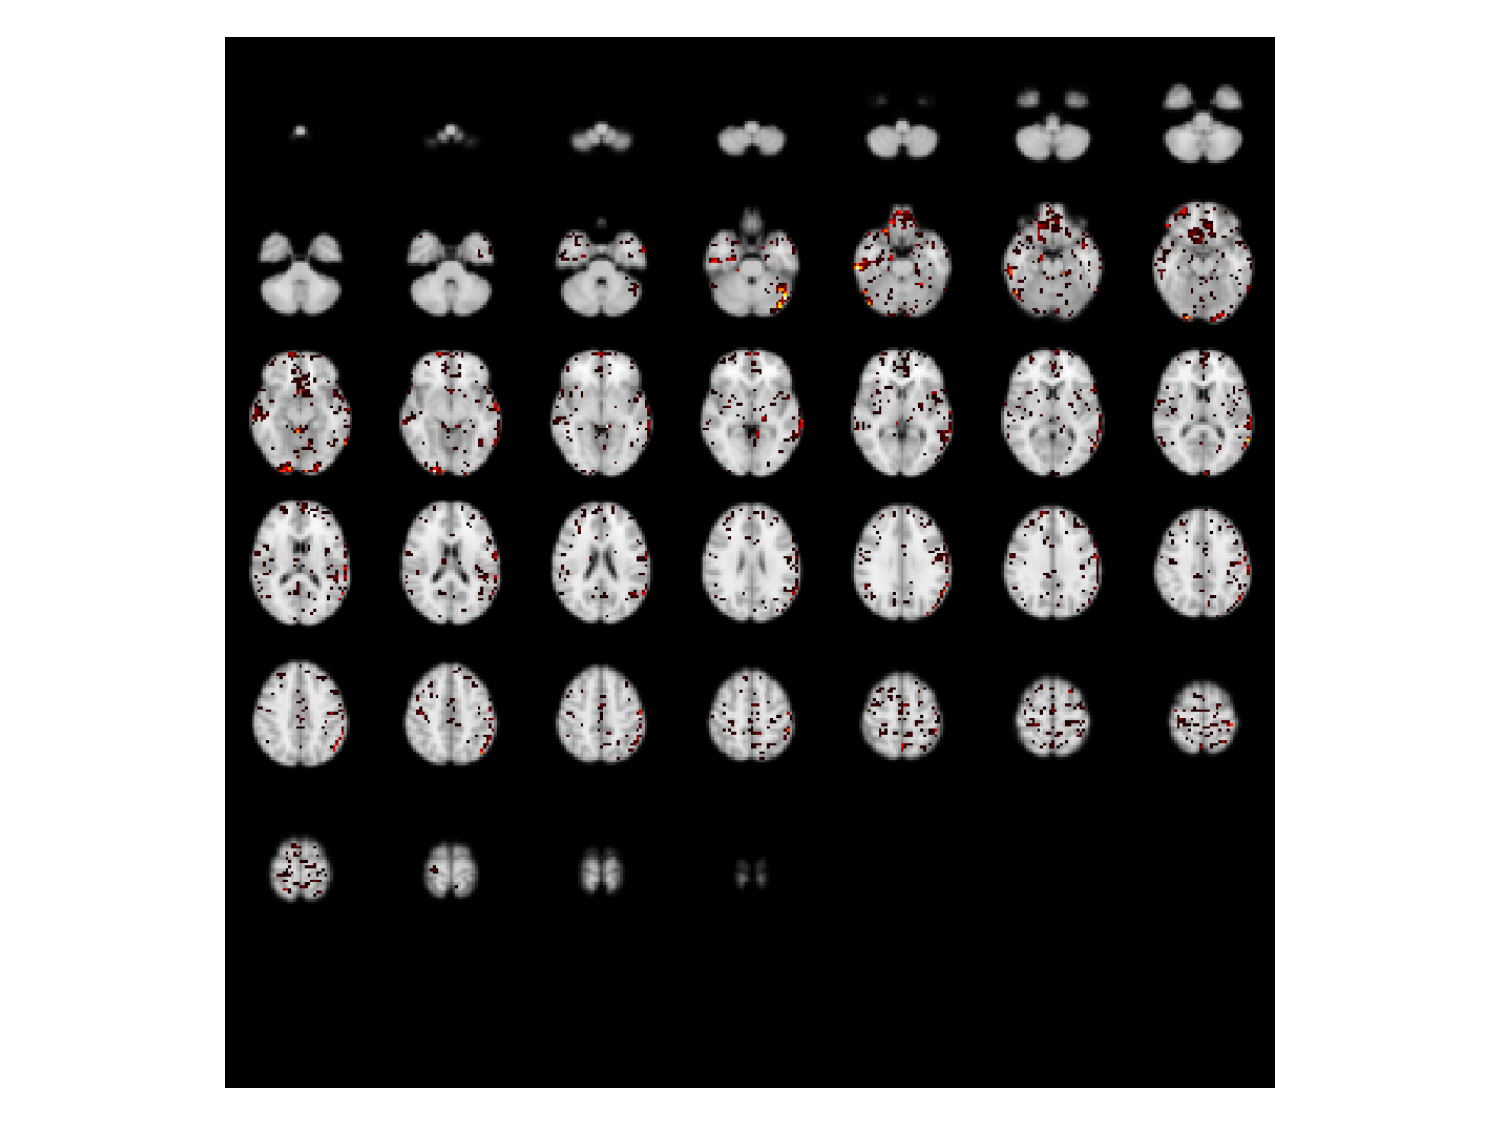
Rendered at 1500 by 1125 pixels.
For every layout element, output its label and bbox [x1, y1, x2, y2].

picture [224, 37, 1276, 1088]
